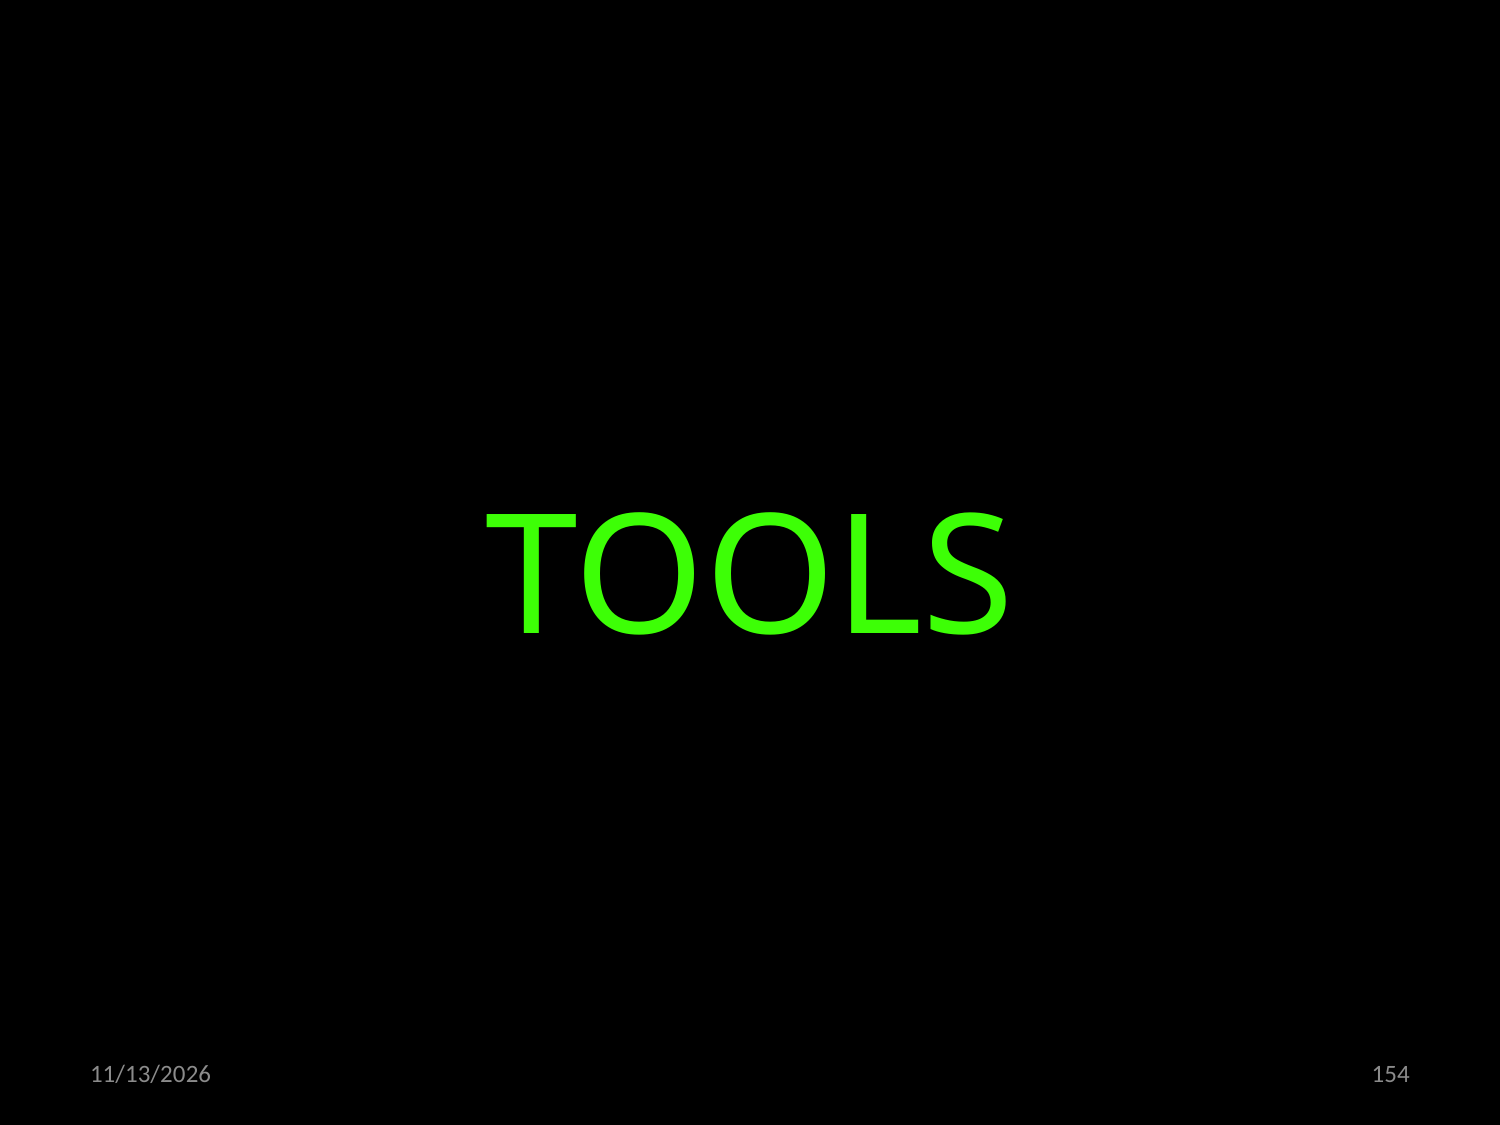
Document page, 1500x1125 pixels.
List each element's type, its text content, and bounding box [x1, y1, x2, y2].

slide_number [75, 1042, 425, 1103]
slide_number 154 [1074, 1042, 1425, 1103]
text_box TOOLS [0, 459, 1500, 561]
